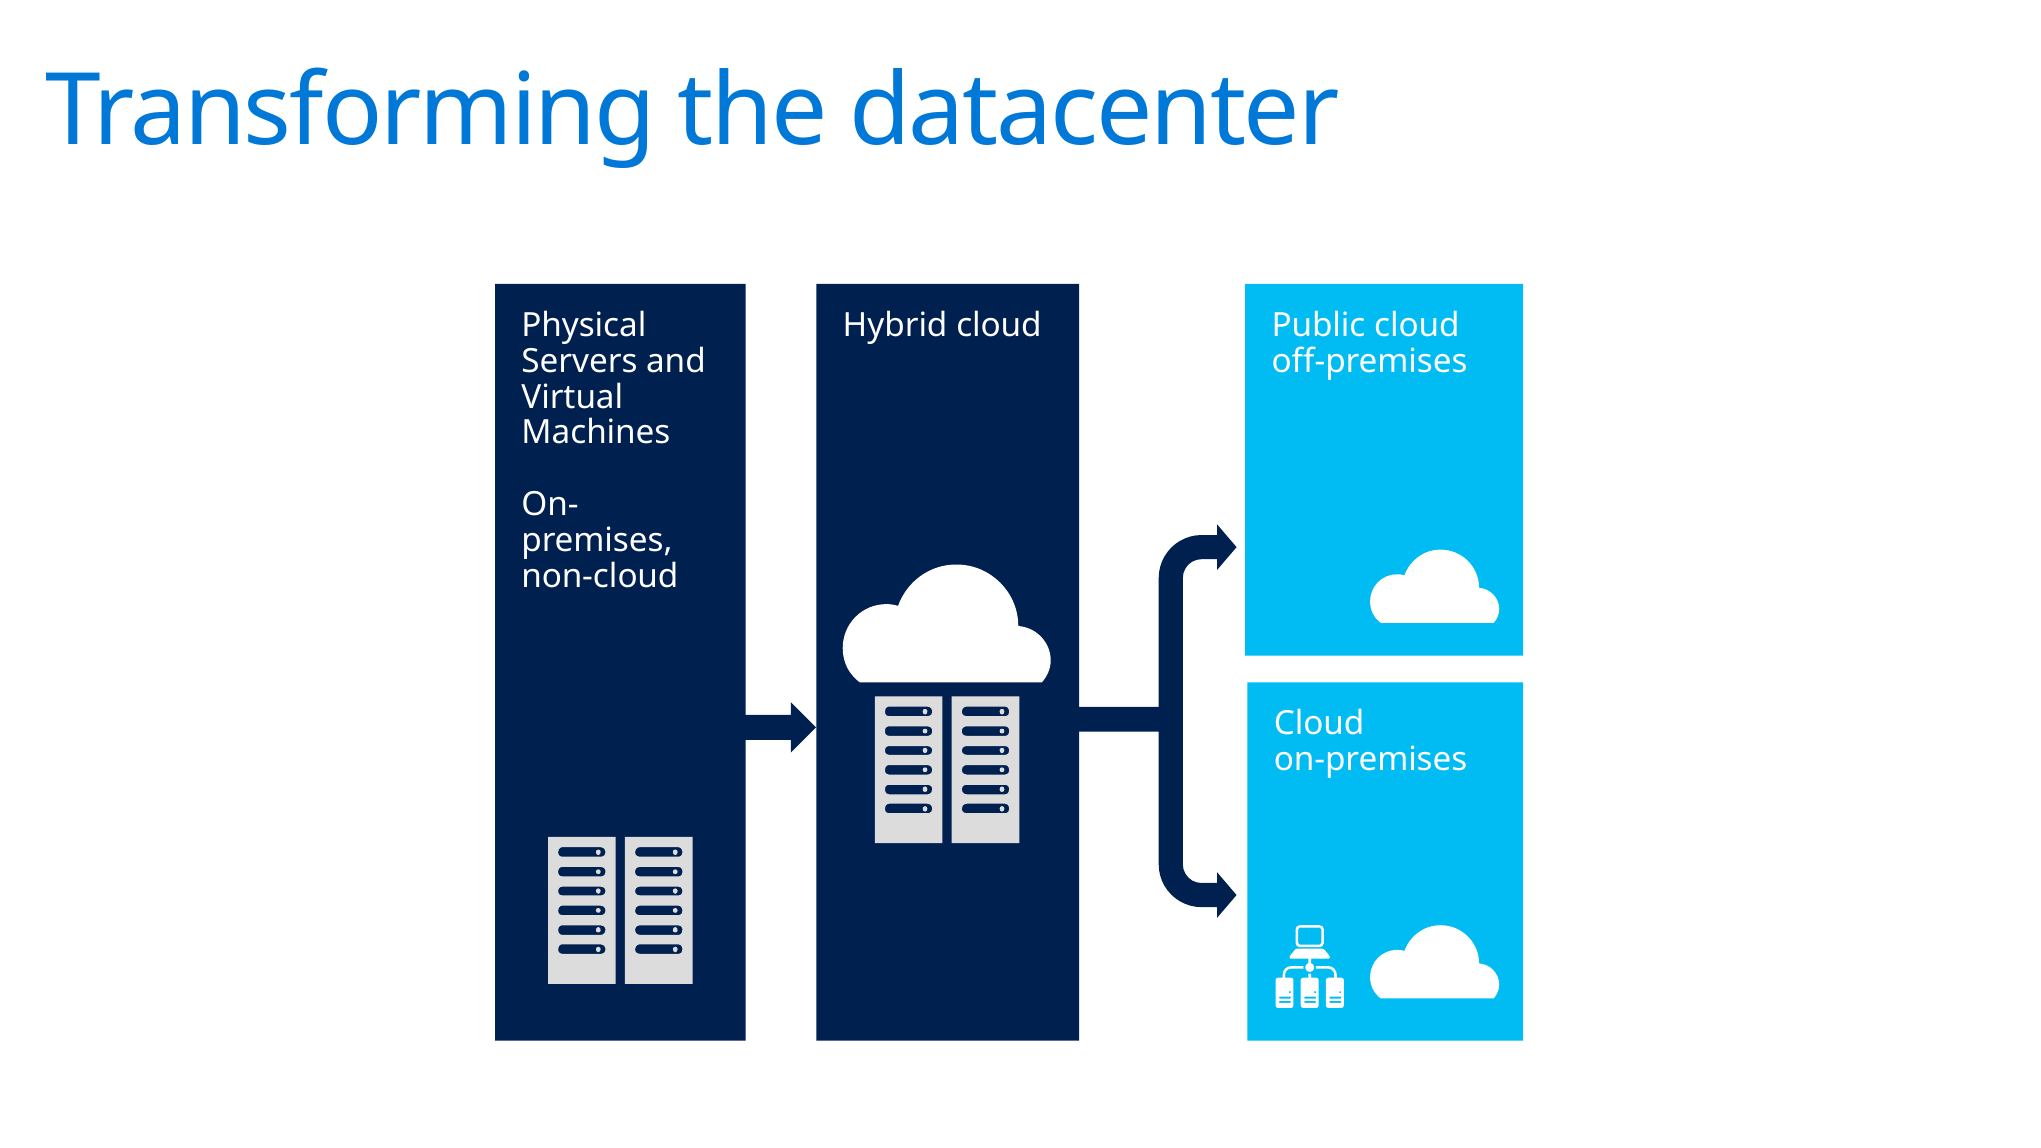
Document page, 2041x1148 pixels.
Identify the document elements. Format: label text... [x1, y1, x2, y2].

title Transforming the datacenter [45, 30, 1642, 157]
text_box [494, 211, 1548, 1041]
